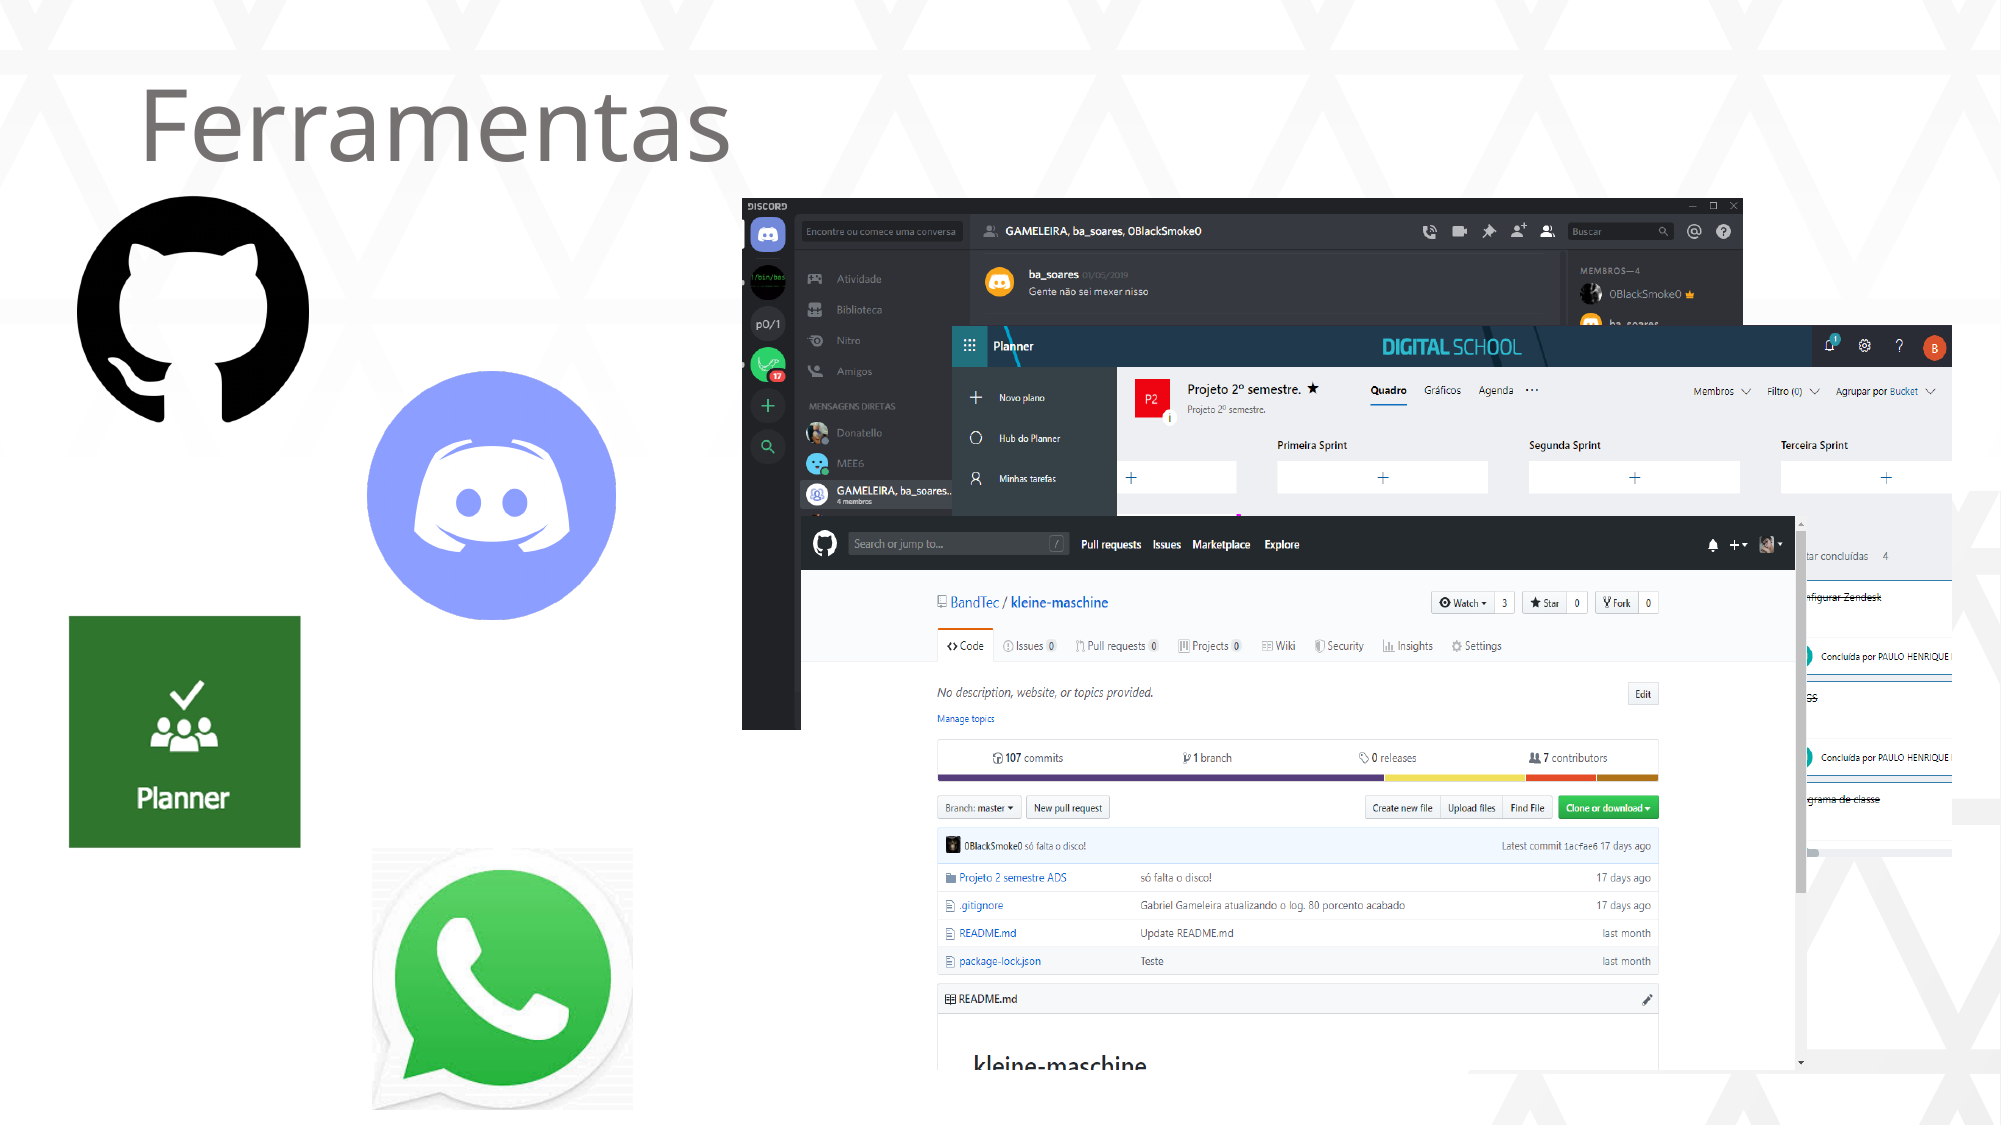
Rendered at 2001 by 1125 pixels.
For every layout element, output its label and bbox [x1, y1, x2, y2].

picture [0, 371, 633, 1110]
text_box [0, 0, 2000, 1125]
picture [742, 197, 1952, 1070]
picture [77, 193, 309, 425]
